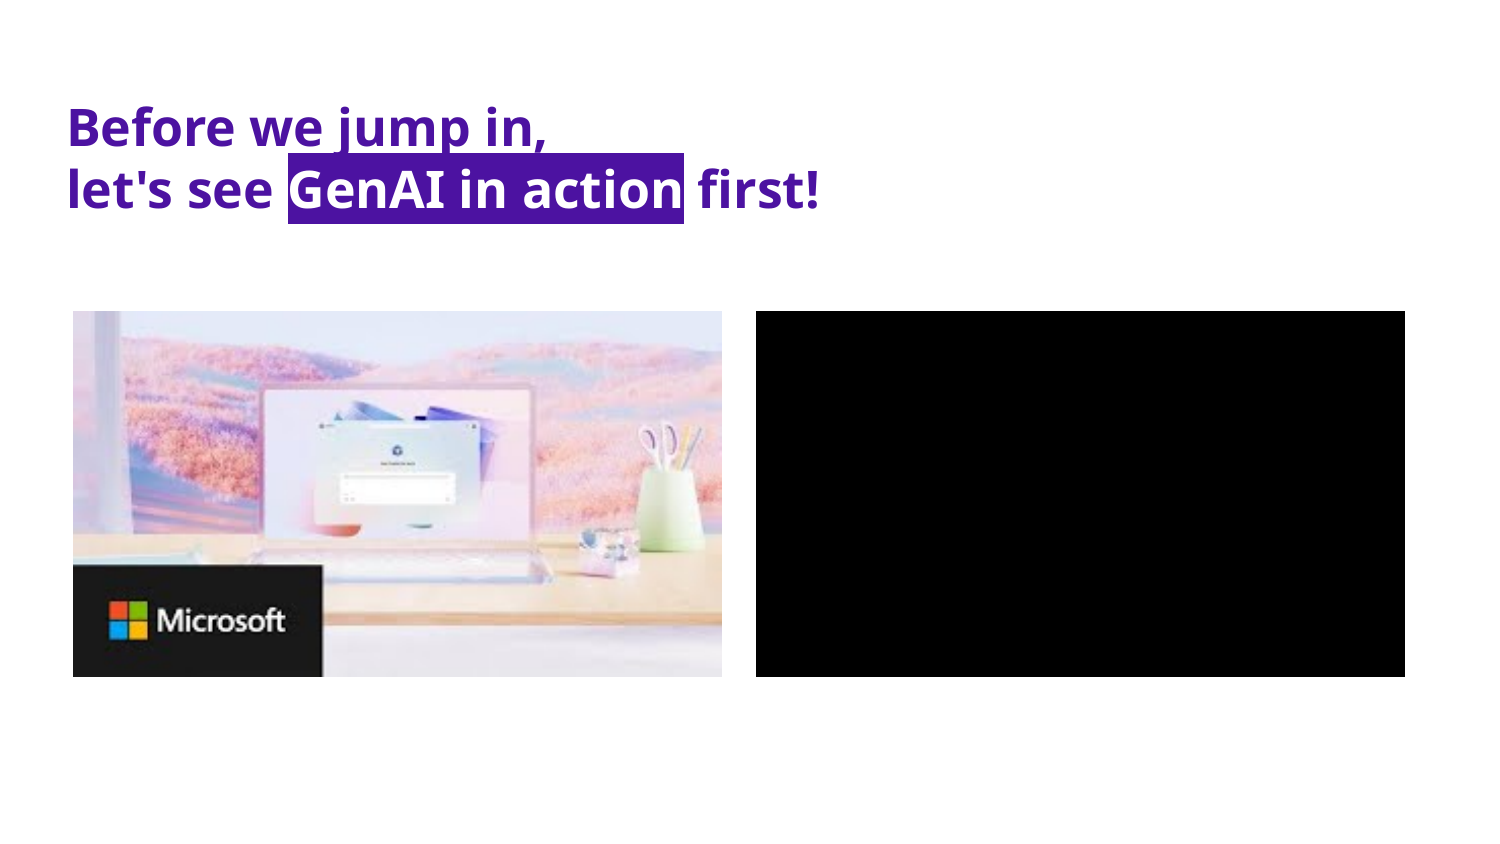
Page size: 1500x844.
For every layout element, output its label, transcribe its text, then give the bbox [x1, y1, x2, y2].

picture [756, 311, 1405, 677]
title Before we jump in, let's see GenAI in action first! [51, 79, 1449, 235]
picture [73, 311, 722, 677]
